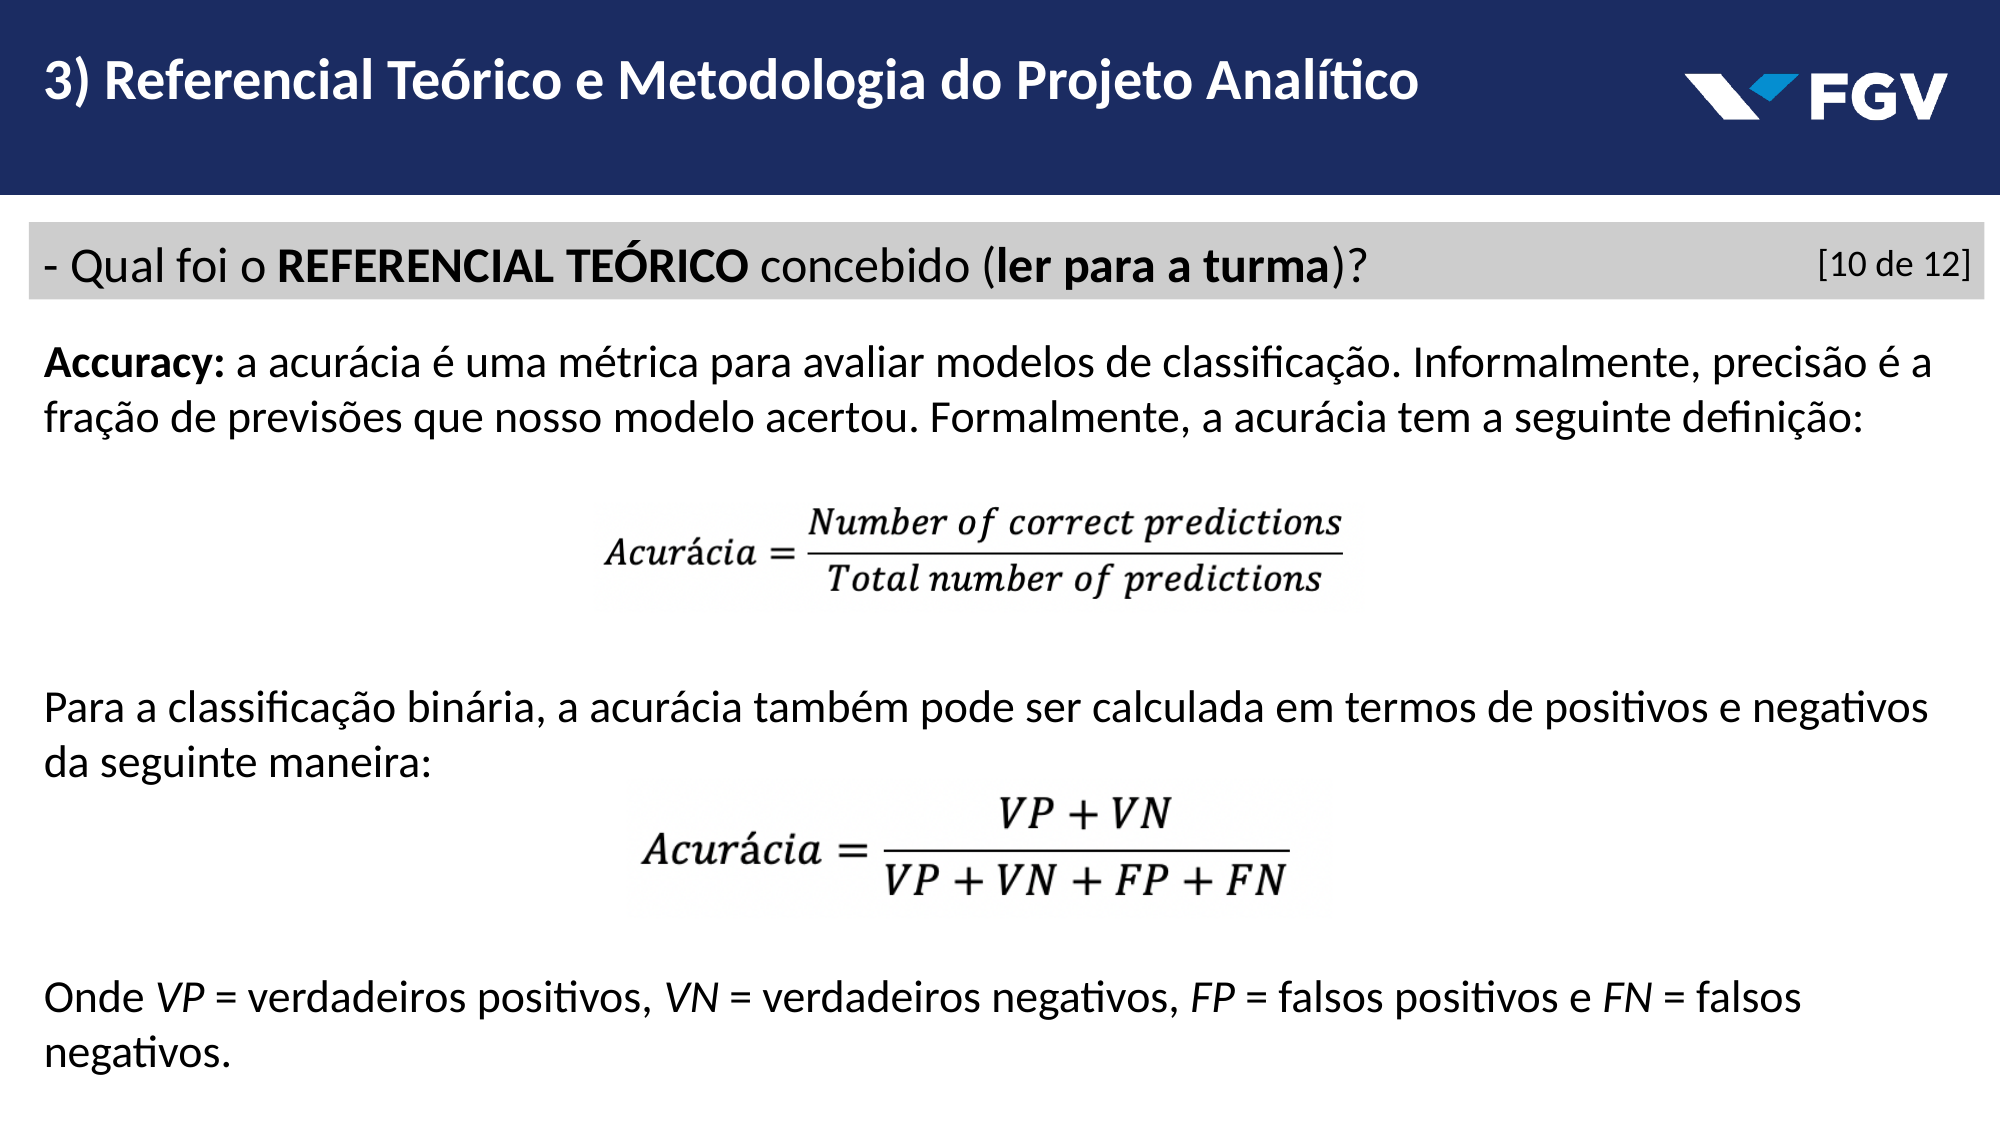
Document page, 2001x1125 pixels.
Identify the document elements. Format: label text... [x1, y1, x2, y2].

text_box [10 de 12] [1830, 222, 1960, 298]
picture [1652, 41, 1980, 151]
text_box Accuracy: a acurácia é uma métrica para avaliar modelos de classificação. Informalmente, precisão é a fração de previsões que nosso modelo acertou. Formalmente, a acurácia tem a seguinte definição: Para a classificação binária, a acurácia também pode ser calculada em termos de positivos e negativos da seguinte maneira: Onde VP = verdadeiros positivos, VN = verdadeiros negativos, FP = falsos positivos e FN = falsos negativos. [28, 323, 1984, 1084]
picture [593, 488, 1365, 613]
picture [625, 778, 1333, 919]
text_box 3) Referencial Teórico e Metodologia do Projeto Analítico [28, 34, 1772, 119]
text_box - Qual foi o REFERENCIAL TEÓRICO concebido (ler para a turma)? [28, 222, 1985, 300]
